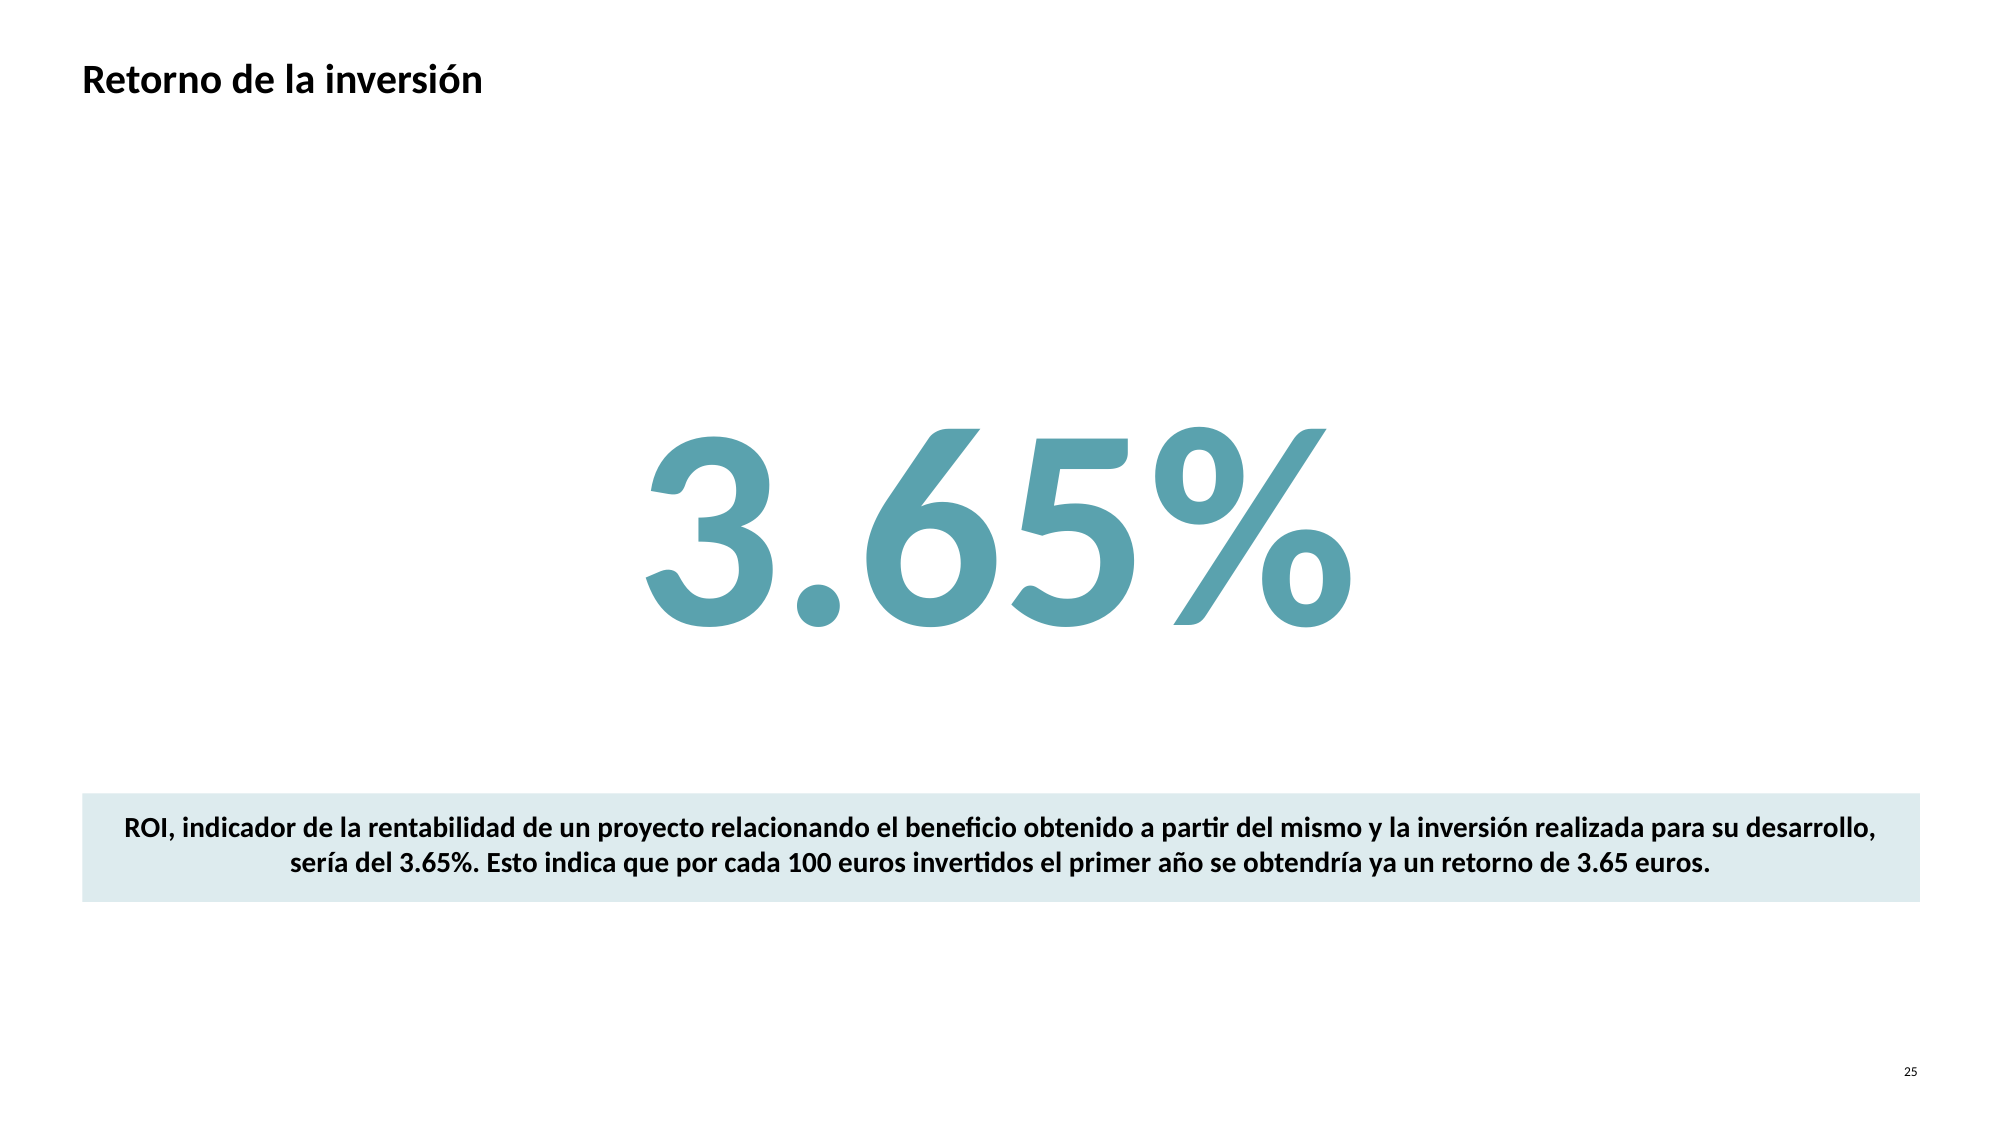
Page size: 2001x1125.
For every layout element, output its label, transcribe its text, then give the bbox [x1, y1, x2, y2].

title Retorno de la inversión [82, 52, 1920, 167]
text_box 3.65% [620, 330, 1382, 694]
text_box ROI, indicador de la rentabilidad de un proyecto relacionando el beneficio obtenido a partir del mismo y la inversión realizada para su desarrollo, sería del 3.65%. Esto indica que por cada 100 euros invertidos el primer año se obtendría ya un retorno de 3.65 euros. [82, 793, 1920, 902]
